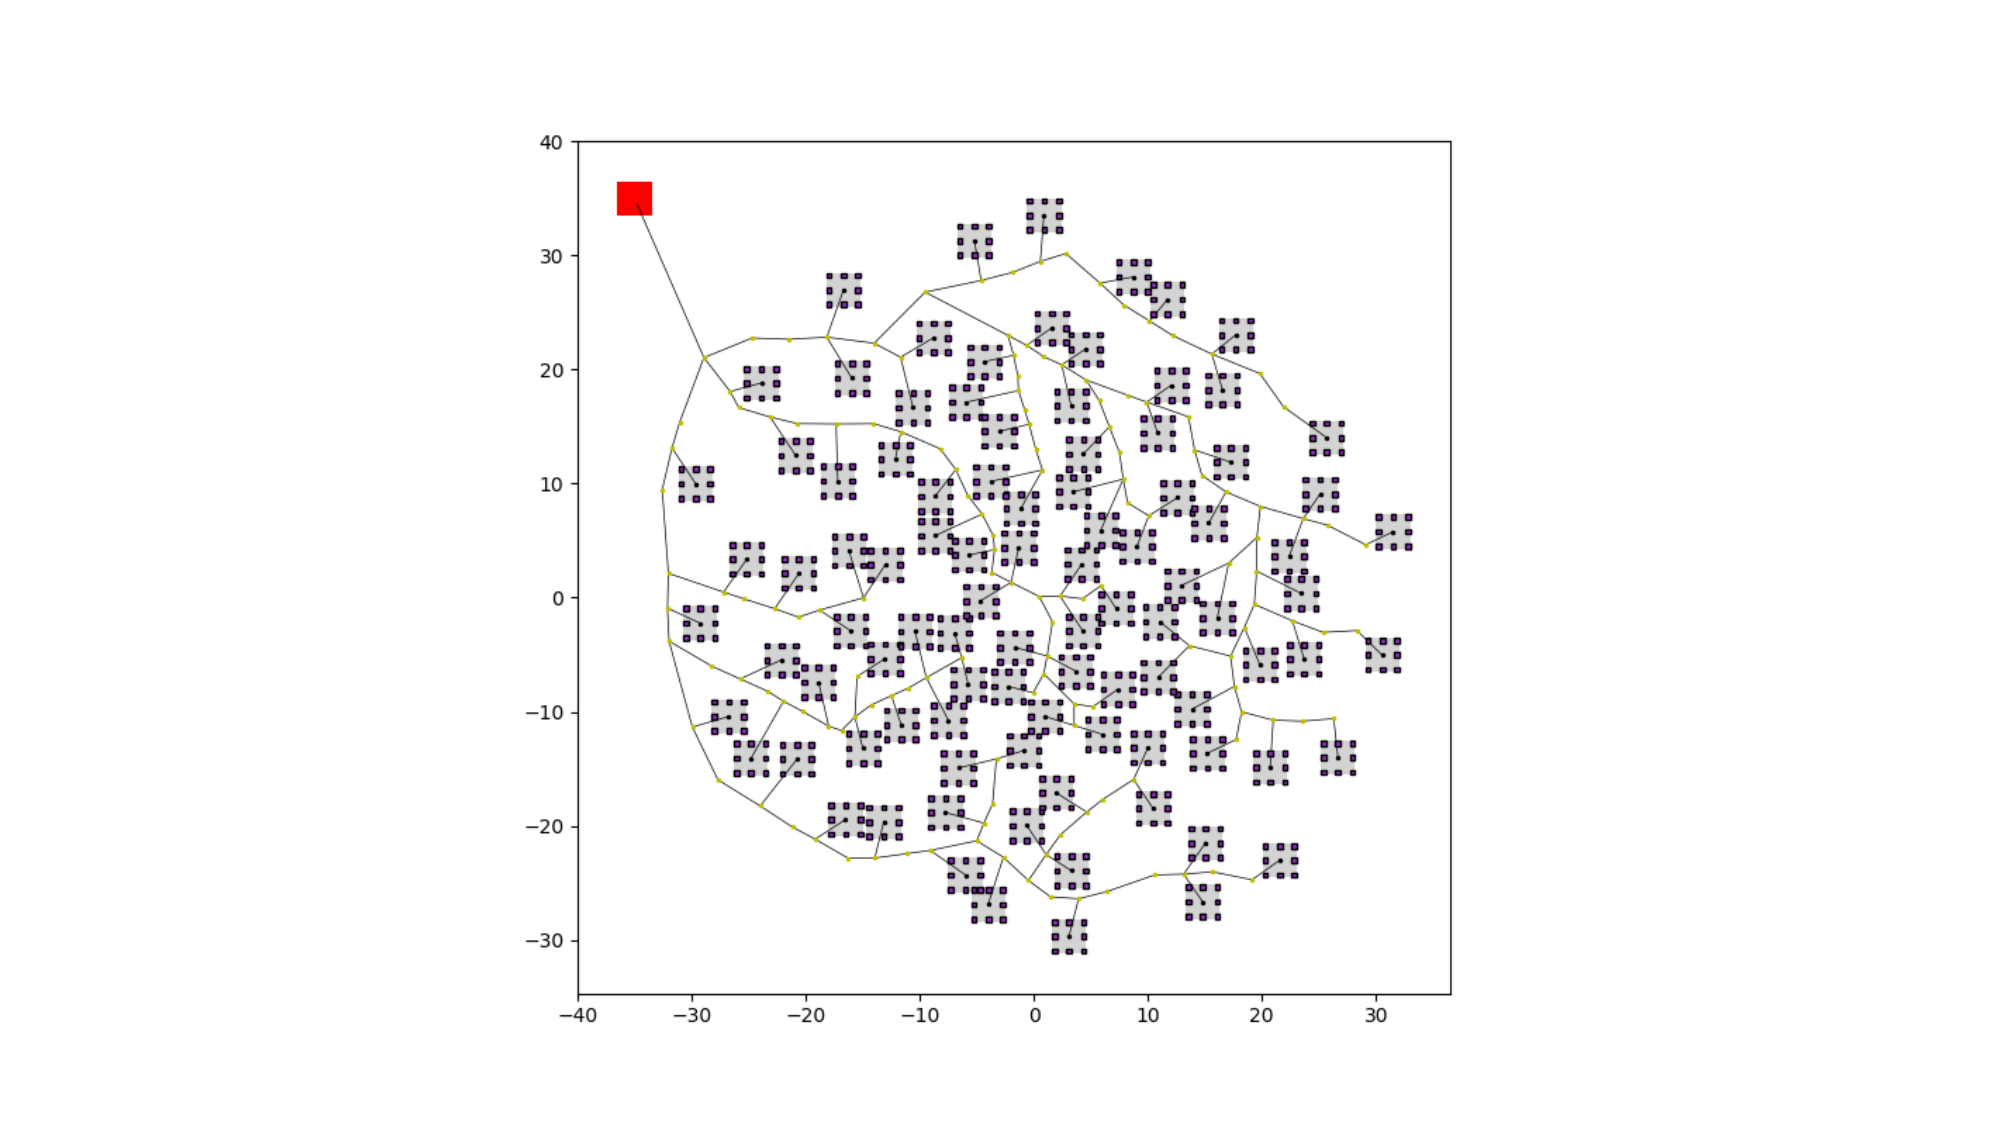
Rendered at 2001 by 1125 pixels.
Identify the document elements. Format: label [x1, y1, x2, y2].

picture [437, 0, 1563, 1125]
